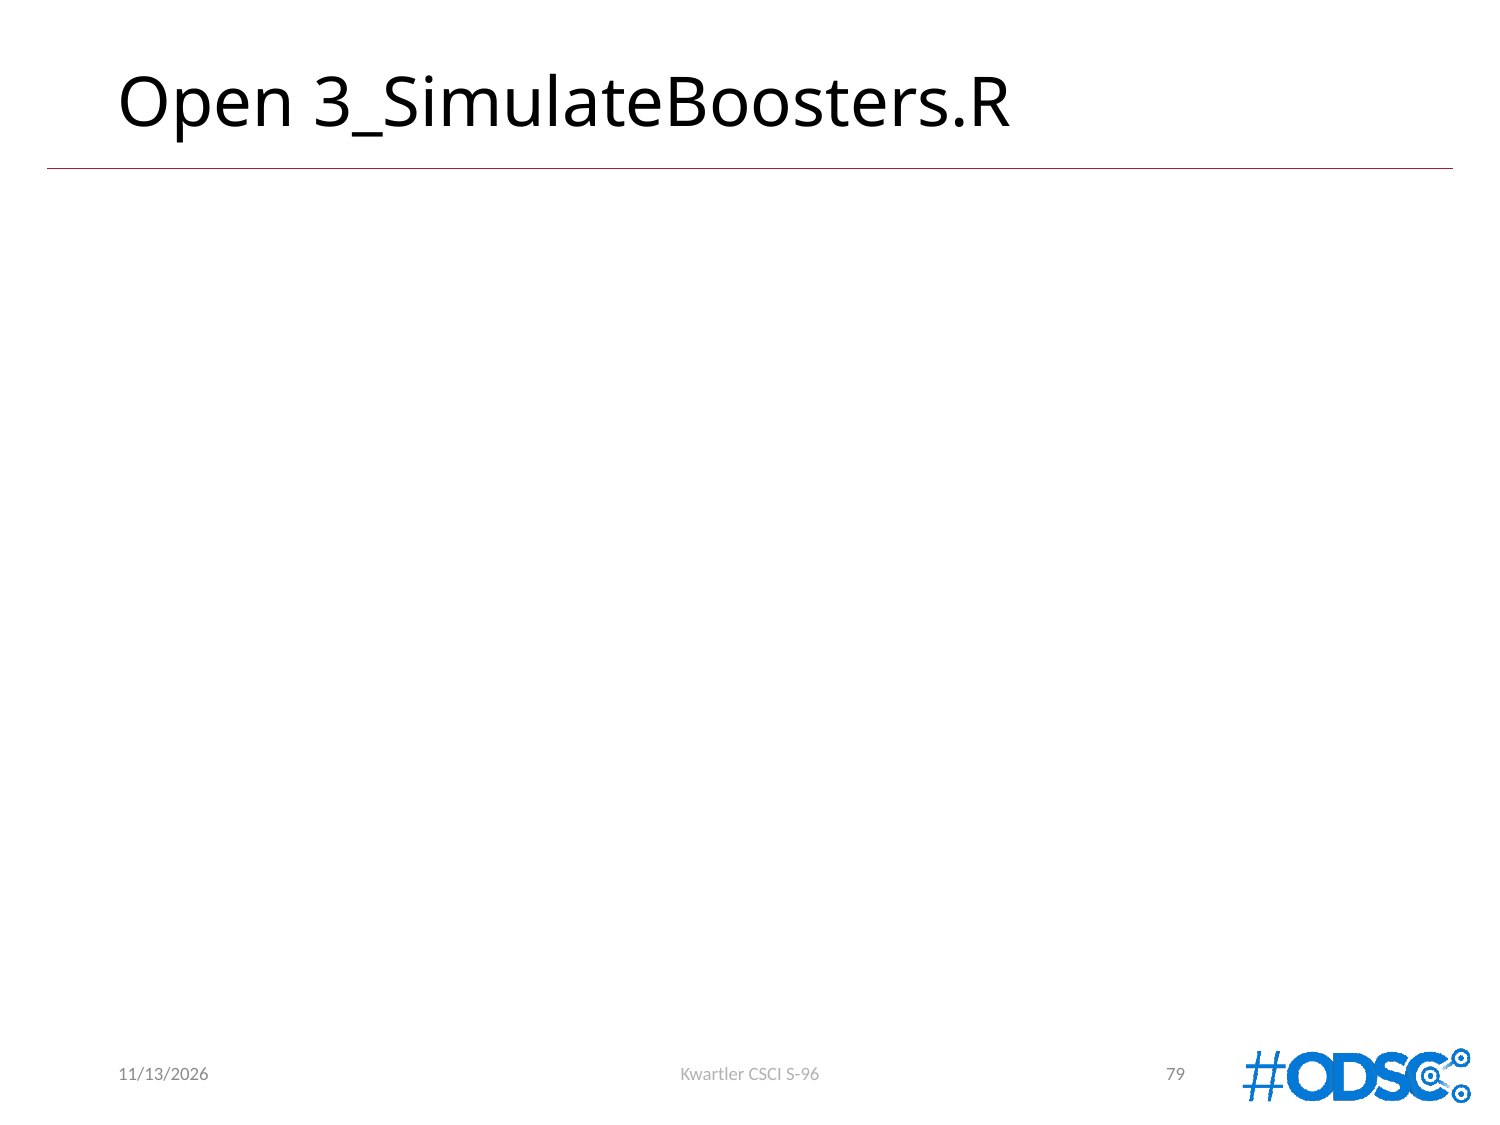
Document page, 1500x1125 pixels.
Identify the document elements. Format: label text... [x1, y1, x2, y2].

footer Kwartler CSCI S-96 [496, 1042, 1004, 1103]
picture [1225, 1038, 1480, 1116]
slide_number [103, 1042, 441, 1103]
title Open 3_SimulateBoosters.R [103, 59, 1397, 157]
slide_number 79 [1059, 1042, 1200, 1103]
